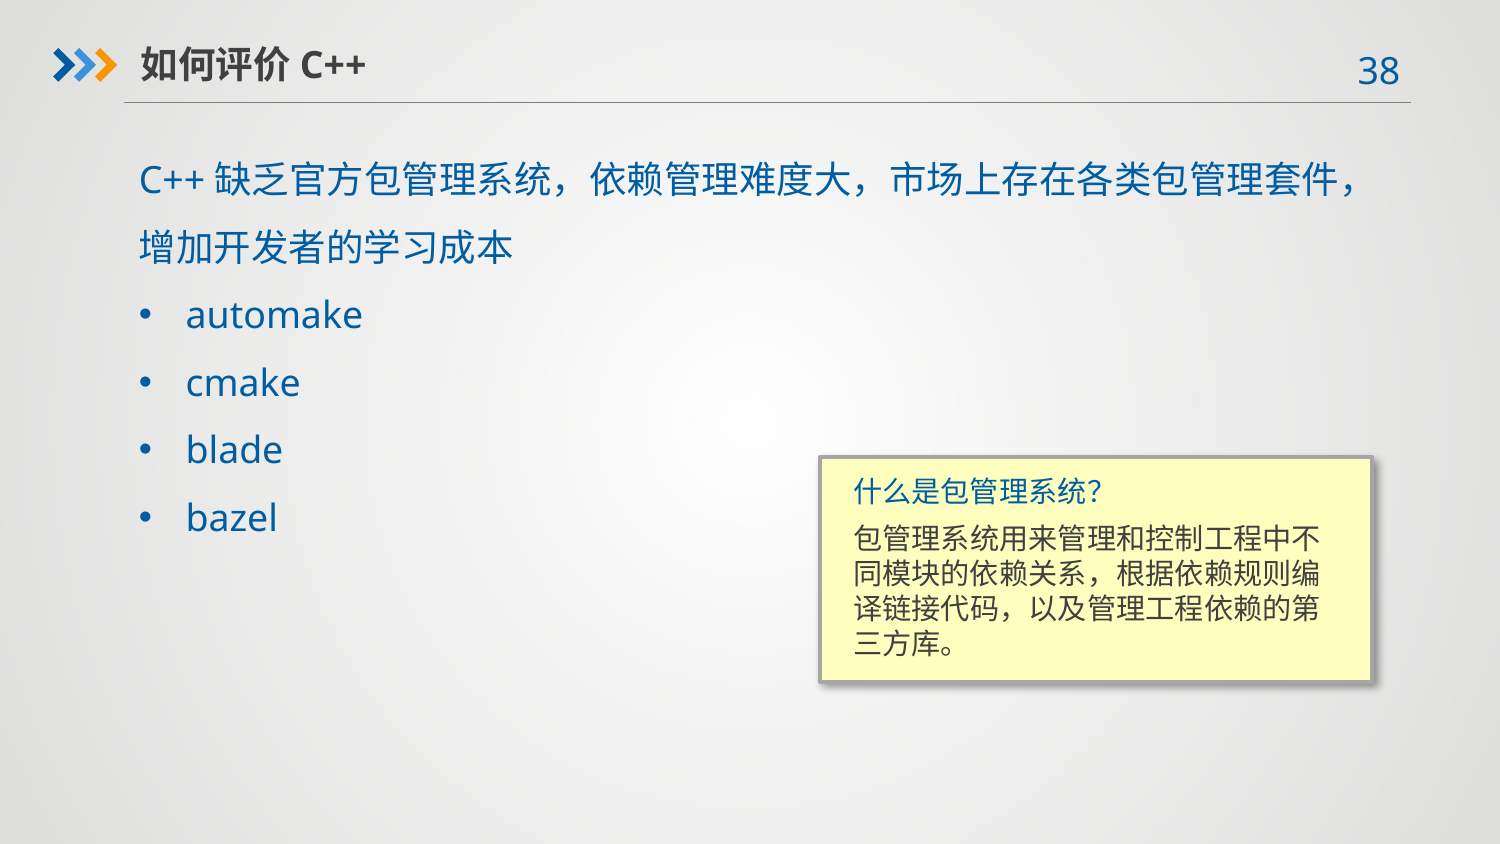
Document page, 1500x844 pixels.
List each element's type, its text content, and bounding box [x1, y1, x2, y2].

text_box C++缺乏官方包管理系统，依赖管理难度大，市场上存在各类包管理套件，增加开发者的学习成本 automake cmake blade bazel [123, 126, 1424, 547]
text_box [819, 456, 1372, 682]
picture [0, 0, 1500, 844]
text_box 如何评价C++ [140, 32, 491, 95]
